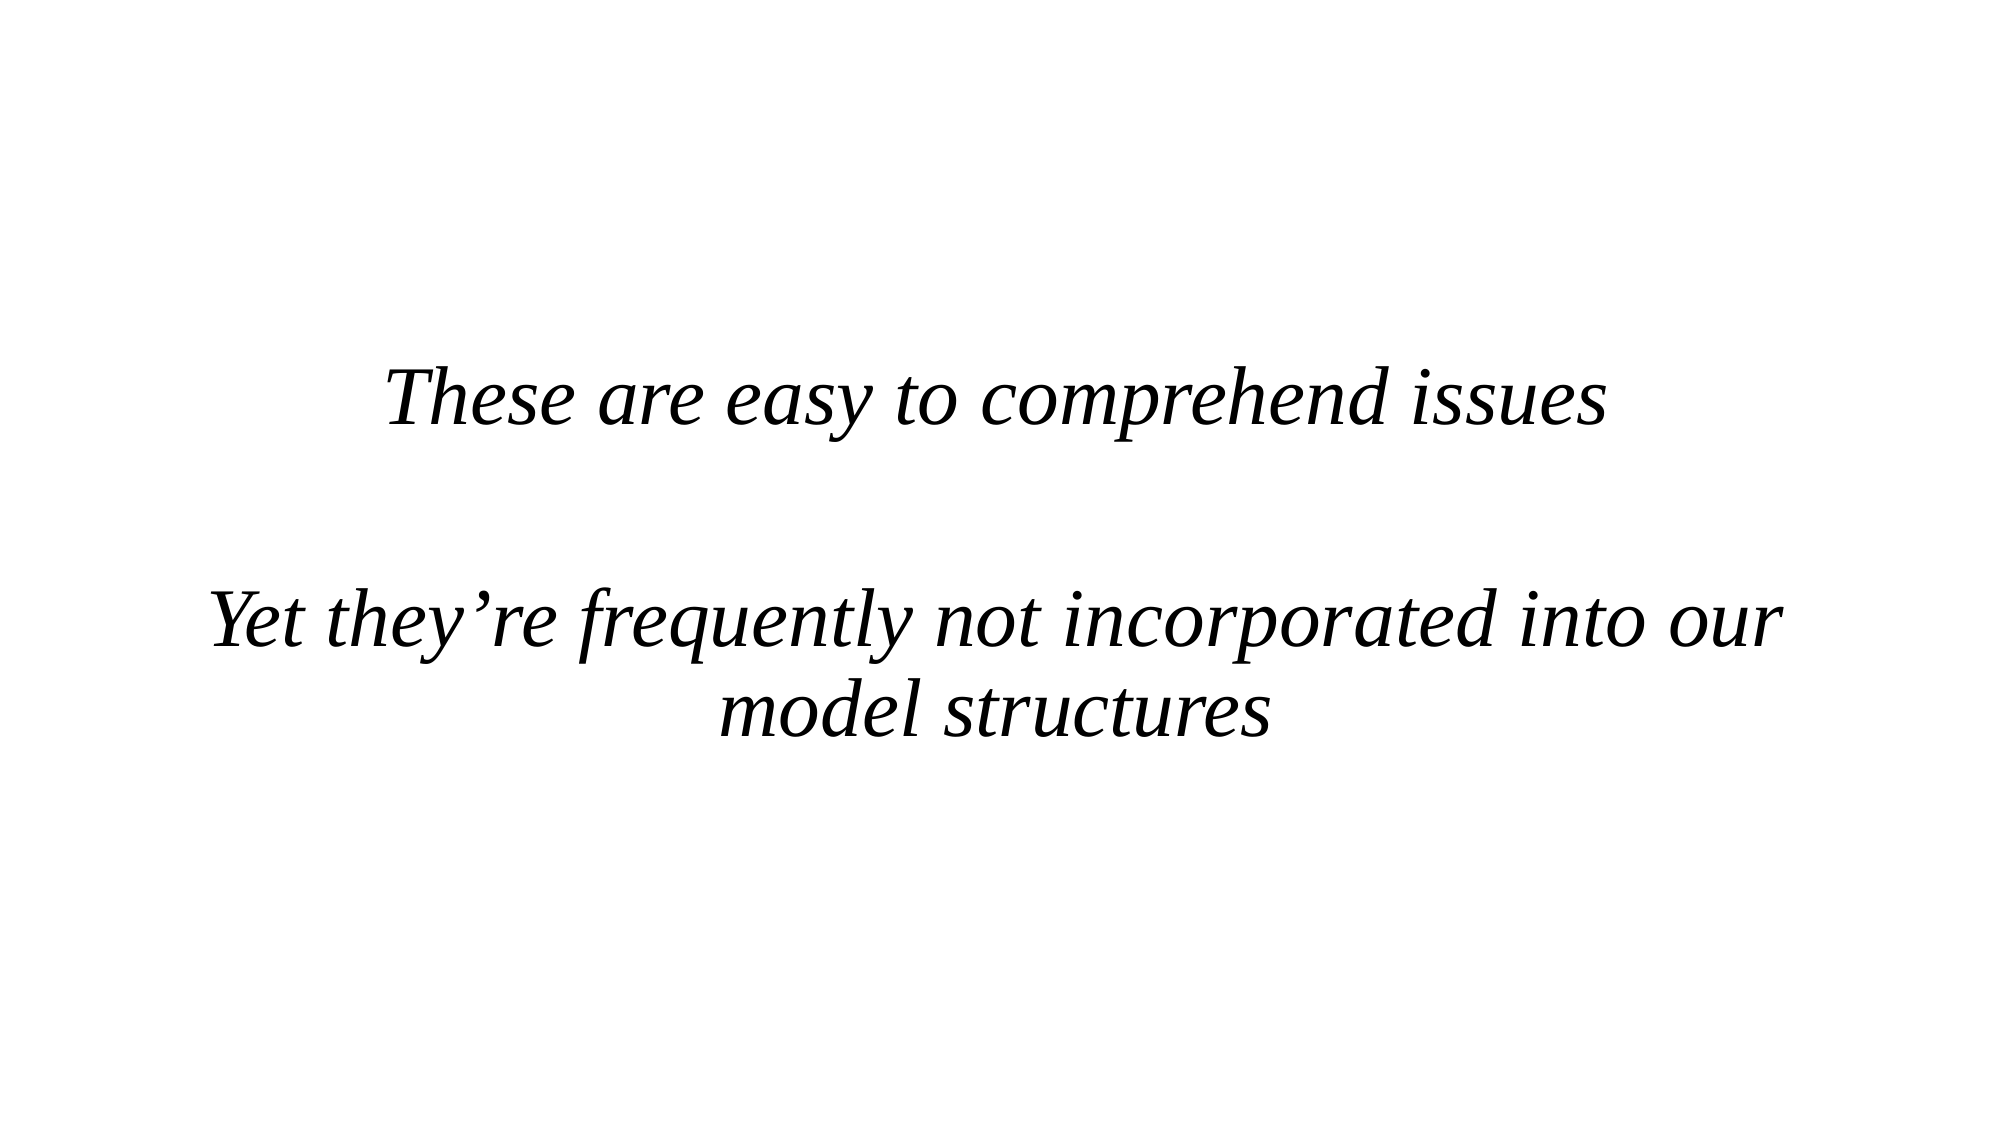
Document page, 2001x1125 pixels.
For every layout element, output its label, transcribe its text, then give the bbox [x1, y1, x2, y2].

list These are easy to comprehend issues Yet they’re frequently not incorporated into our model structures [133, 345, 1859, 787]
